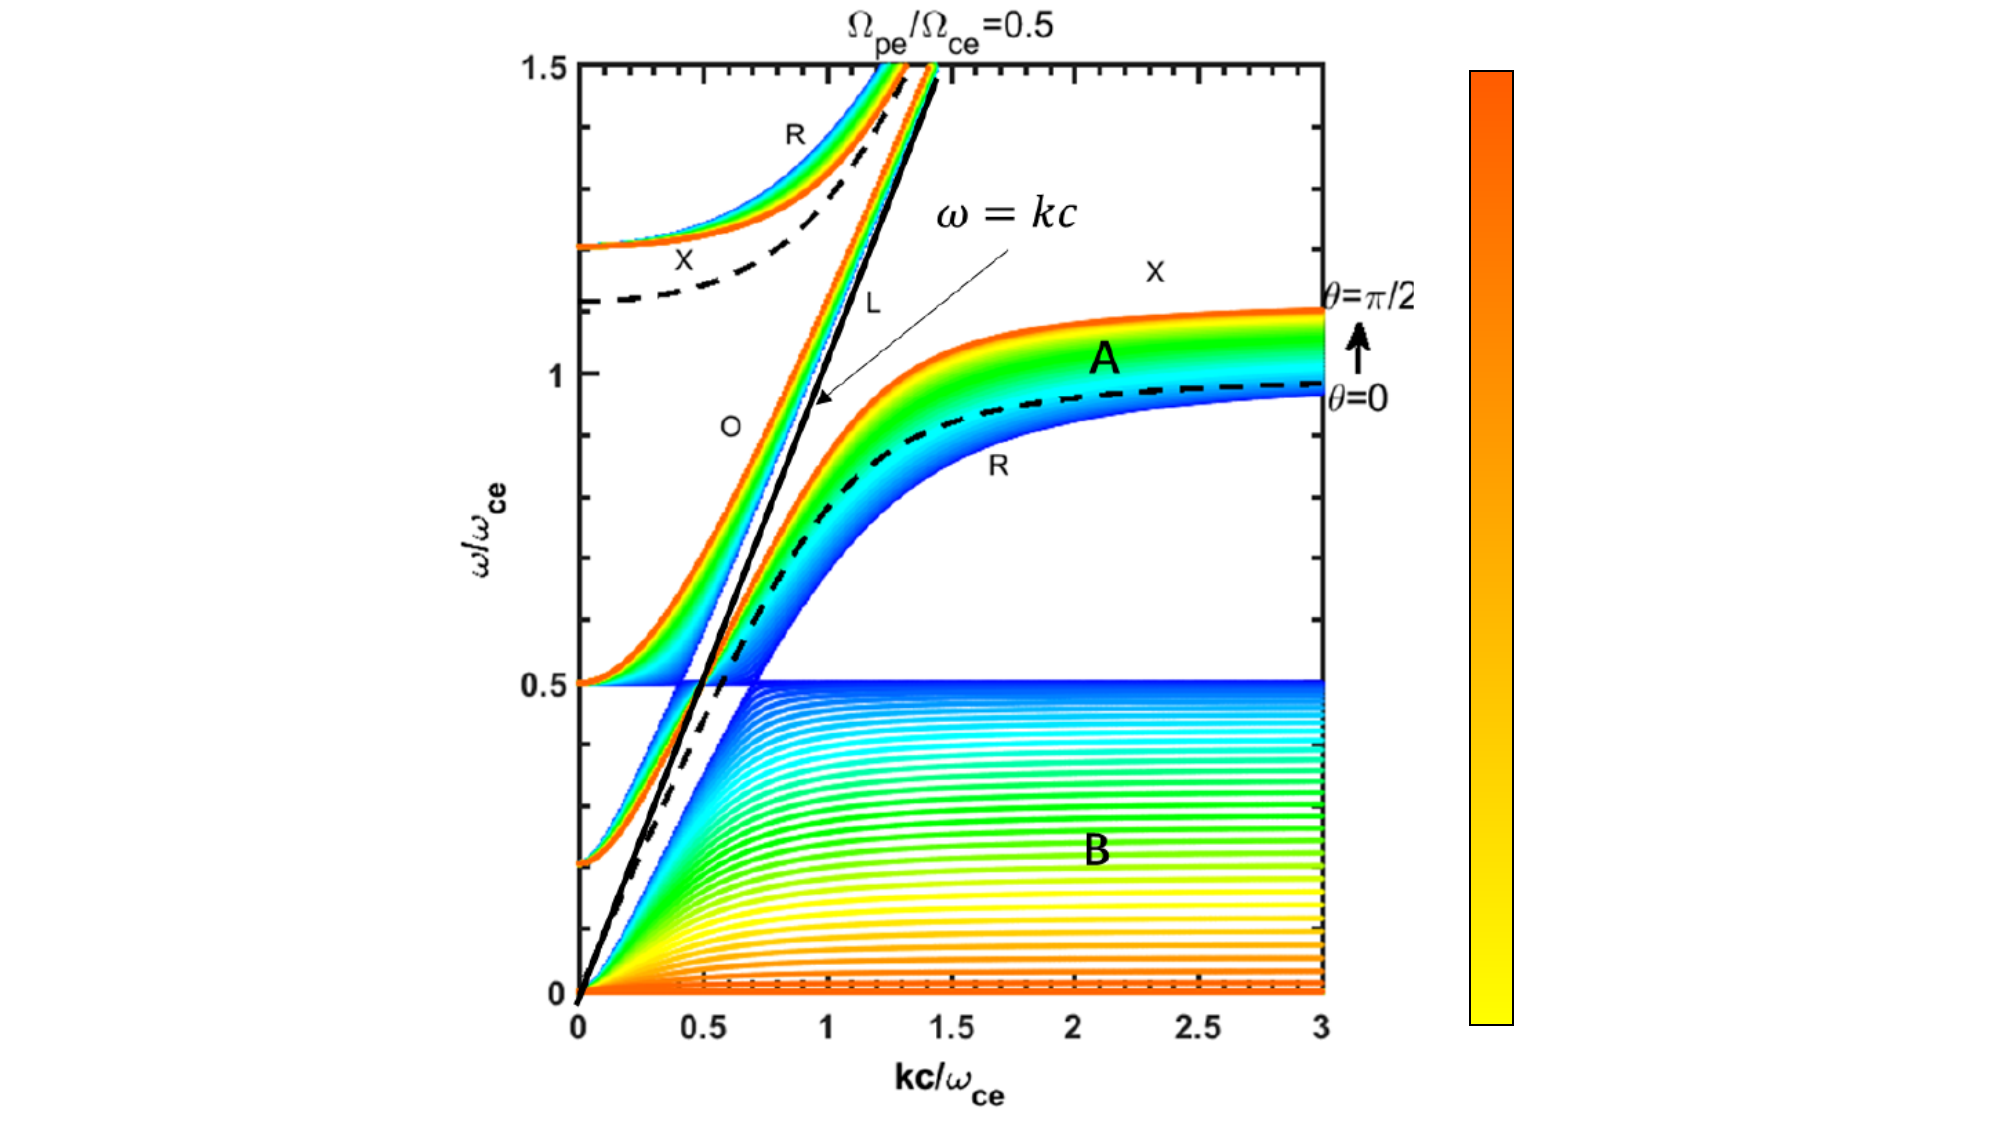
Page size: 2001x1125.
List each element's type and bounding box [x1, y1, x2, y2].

text_box [1469, 70, 1514, 1026]
picture [383, 0, 1436, 1125]
